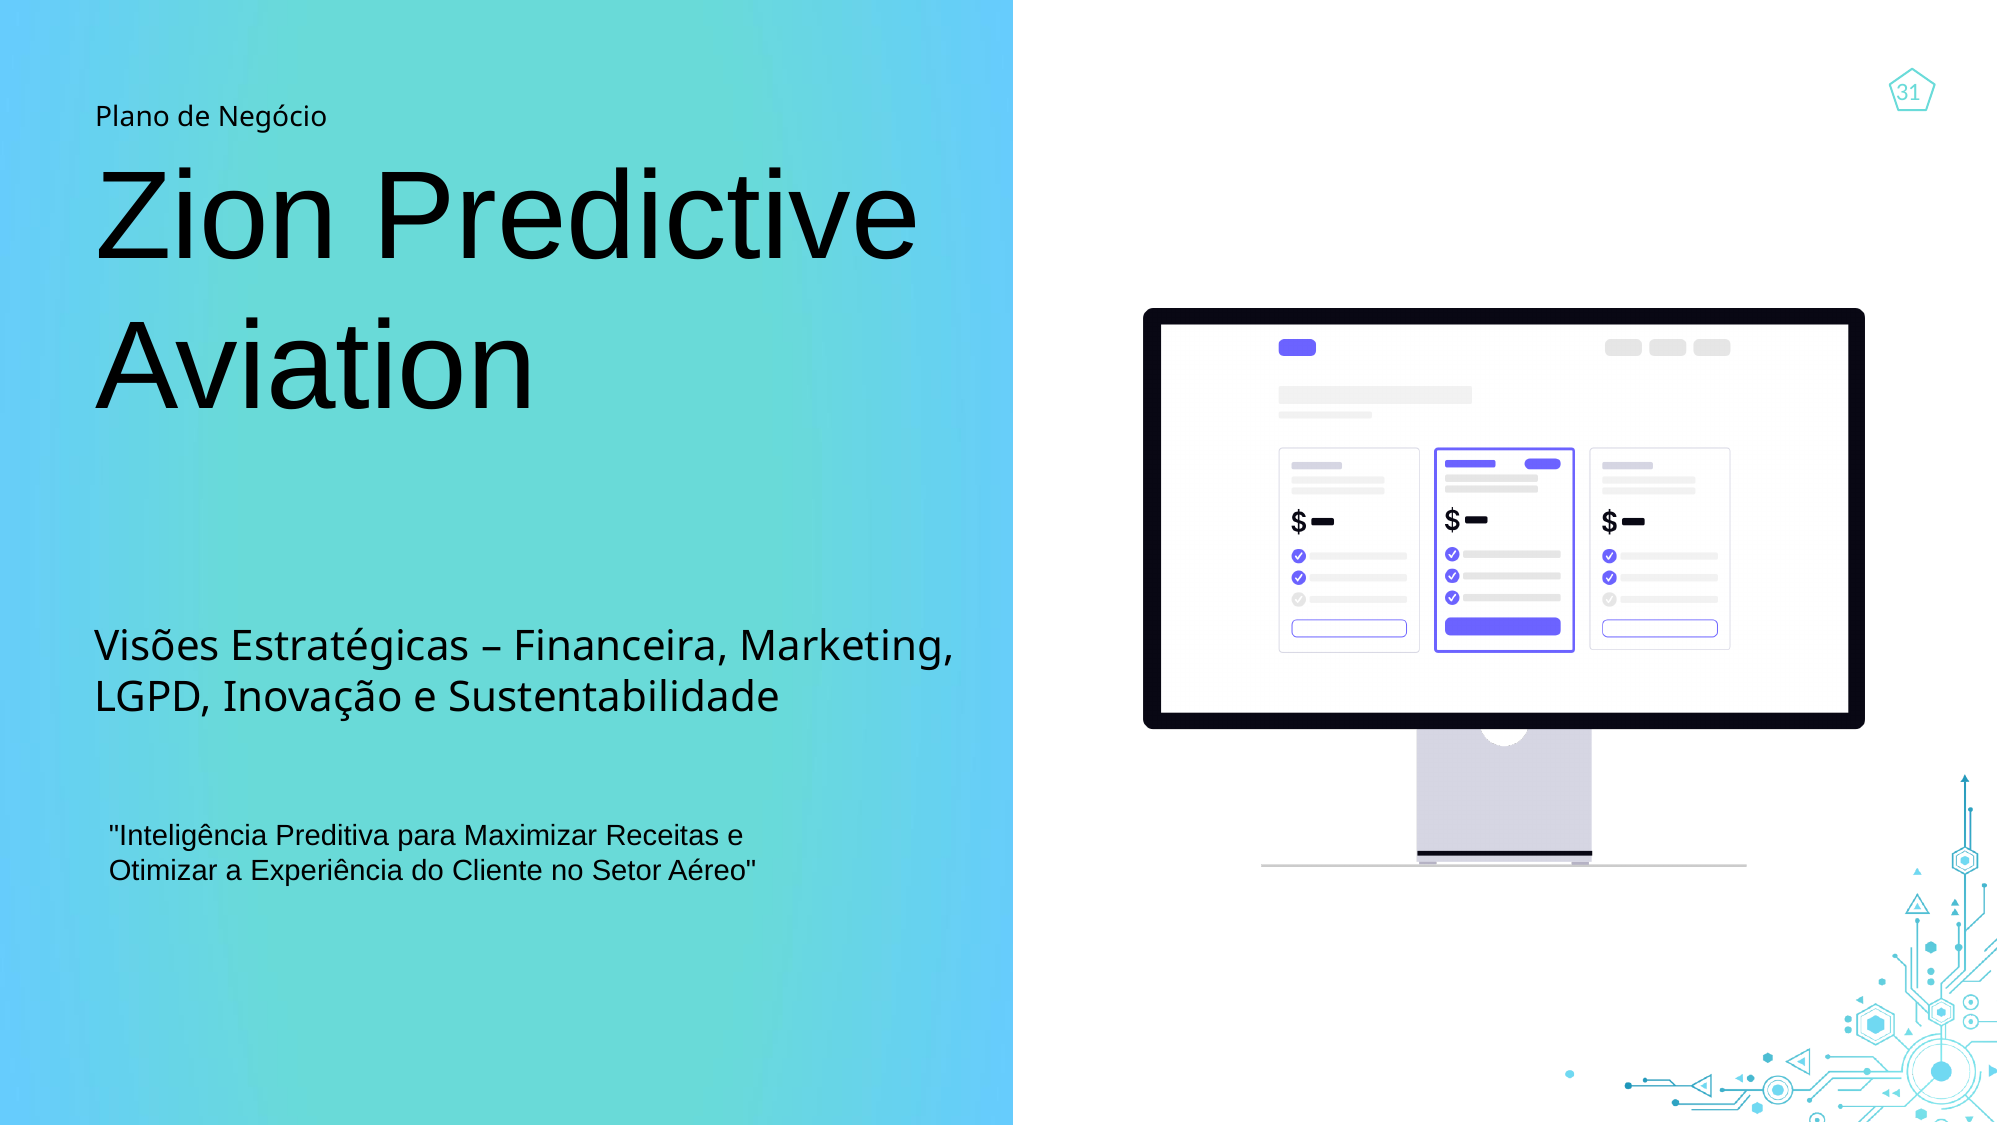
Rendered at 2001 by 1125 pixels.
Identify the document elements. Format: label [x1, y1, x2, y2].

picture [1143, 308, 1997, 1123]
picture [0, 0, 1013, 1125]
text_box [1889, 68, 1935, 111]
